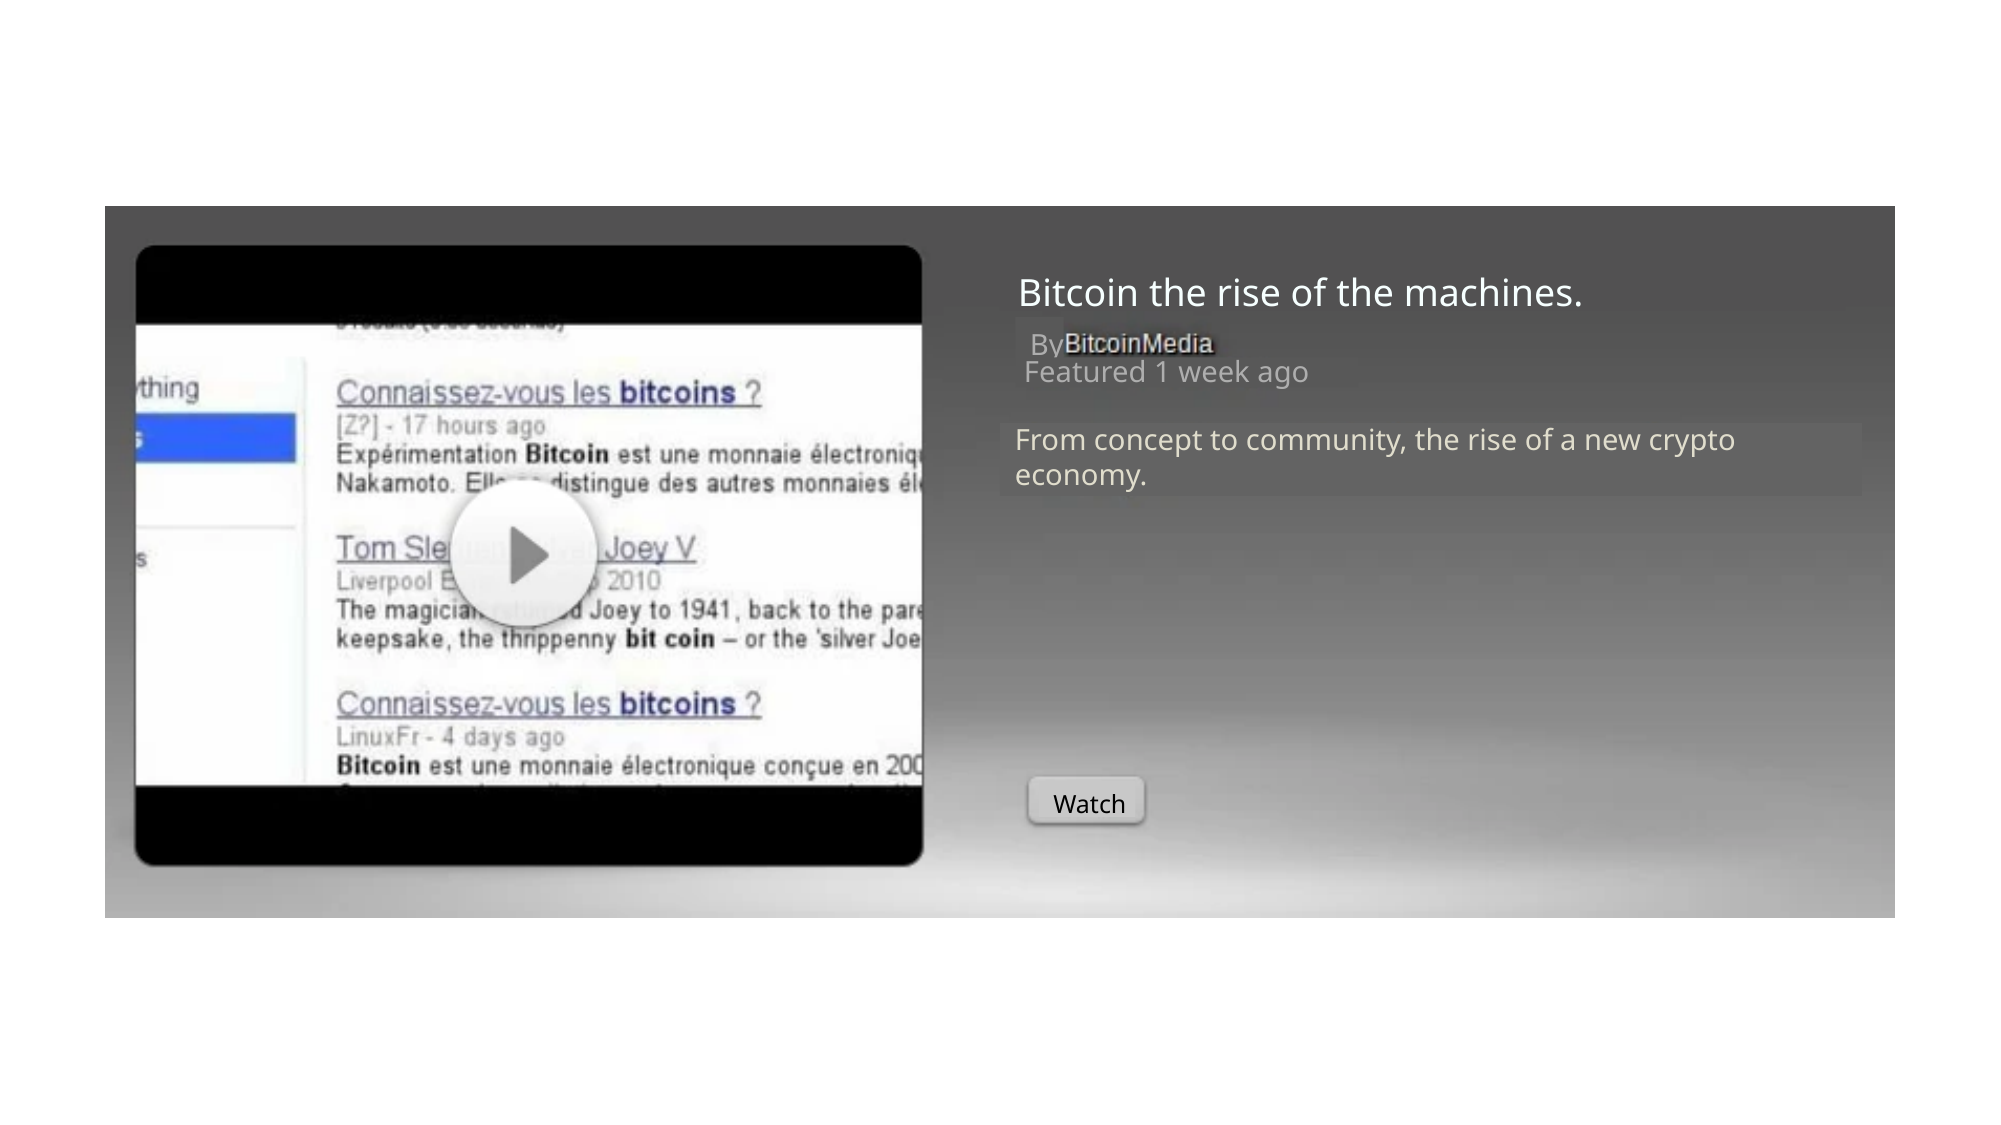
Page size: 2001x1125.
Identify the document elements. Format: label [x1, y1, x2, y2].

picture [104, 206, 1895, 919]
